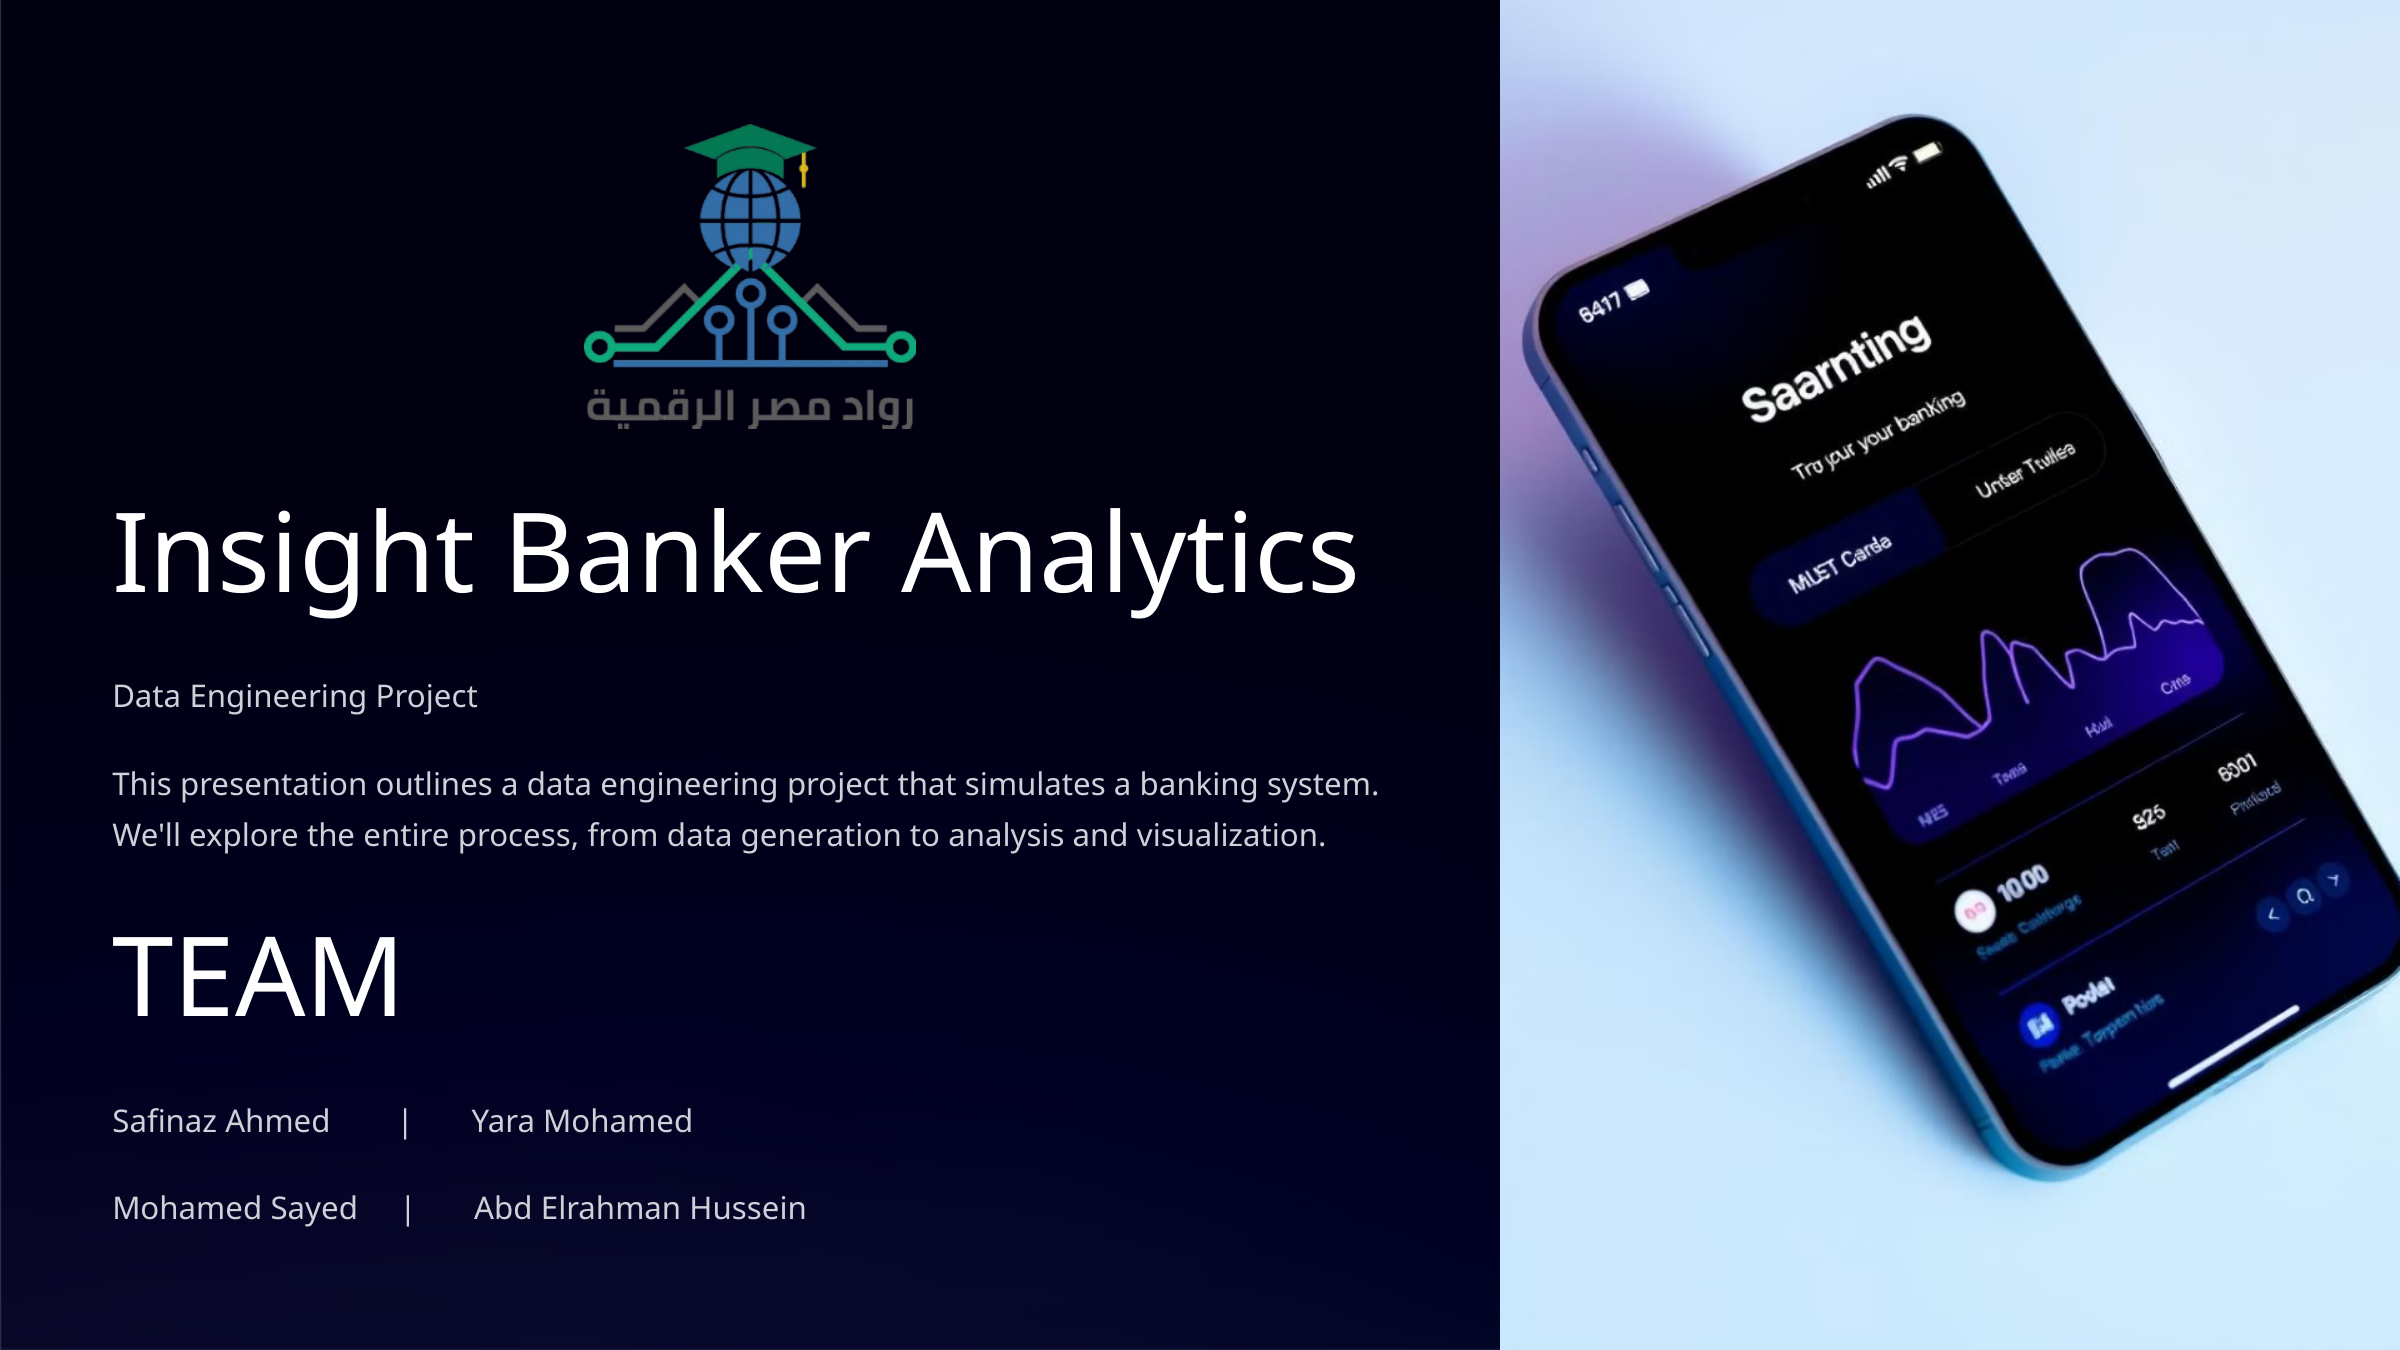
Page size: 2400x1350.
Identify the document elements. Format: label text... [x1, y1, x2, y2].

text_box Mohamed Sayed | Abd Elrahman Hussein [112, 1174, 1388, 1226]
text_box Data Engineering Project [112, 663, 1388, 715]
text_box TEAM [112, 901, 1219, 1040]
text_box Insight Banker Analytics [112, 476, 1307, 615]
text_box Safinaz Ahmed | Yara Mohamed [112, 1087, 1388, 1139]
picture [1499, 0, 2400, 1350]
picture [584, 124, 916, 429]
text_box This presentation outlines a data engineering project that simulates a banking system. We'll explore the entire process, from data generation to analysis and visualization. [112, 750, 1388, 853]
